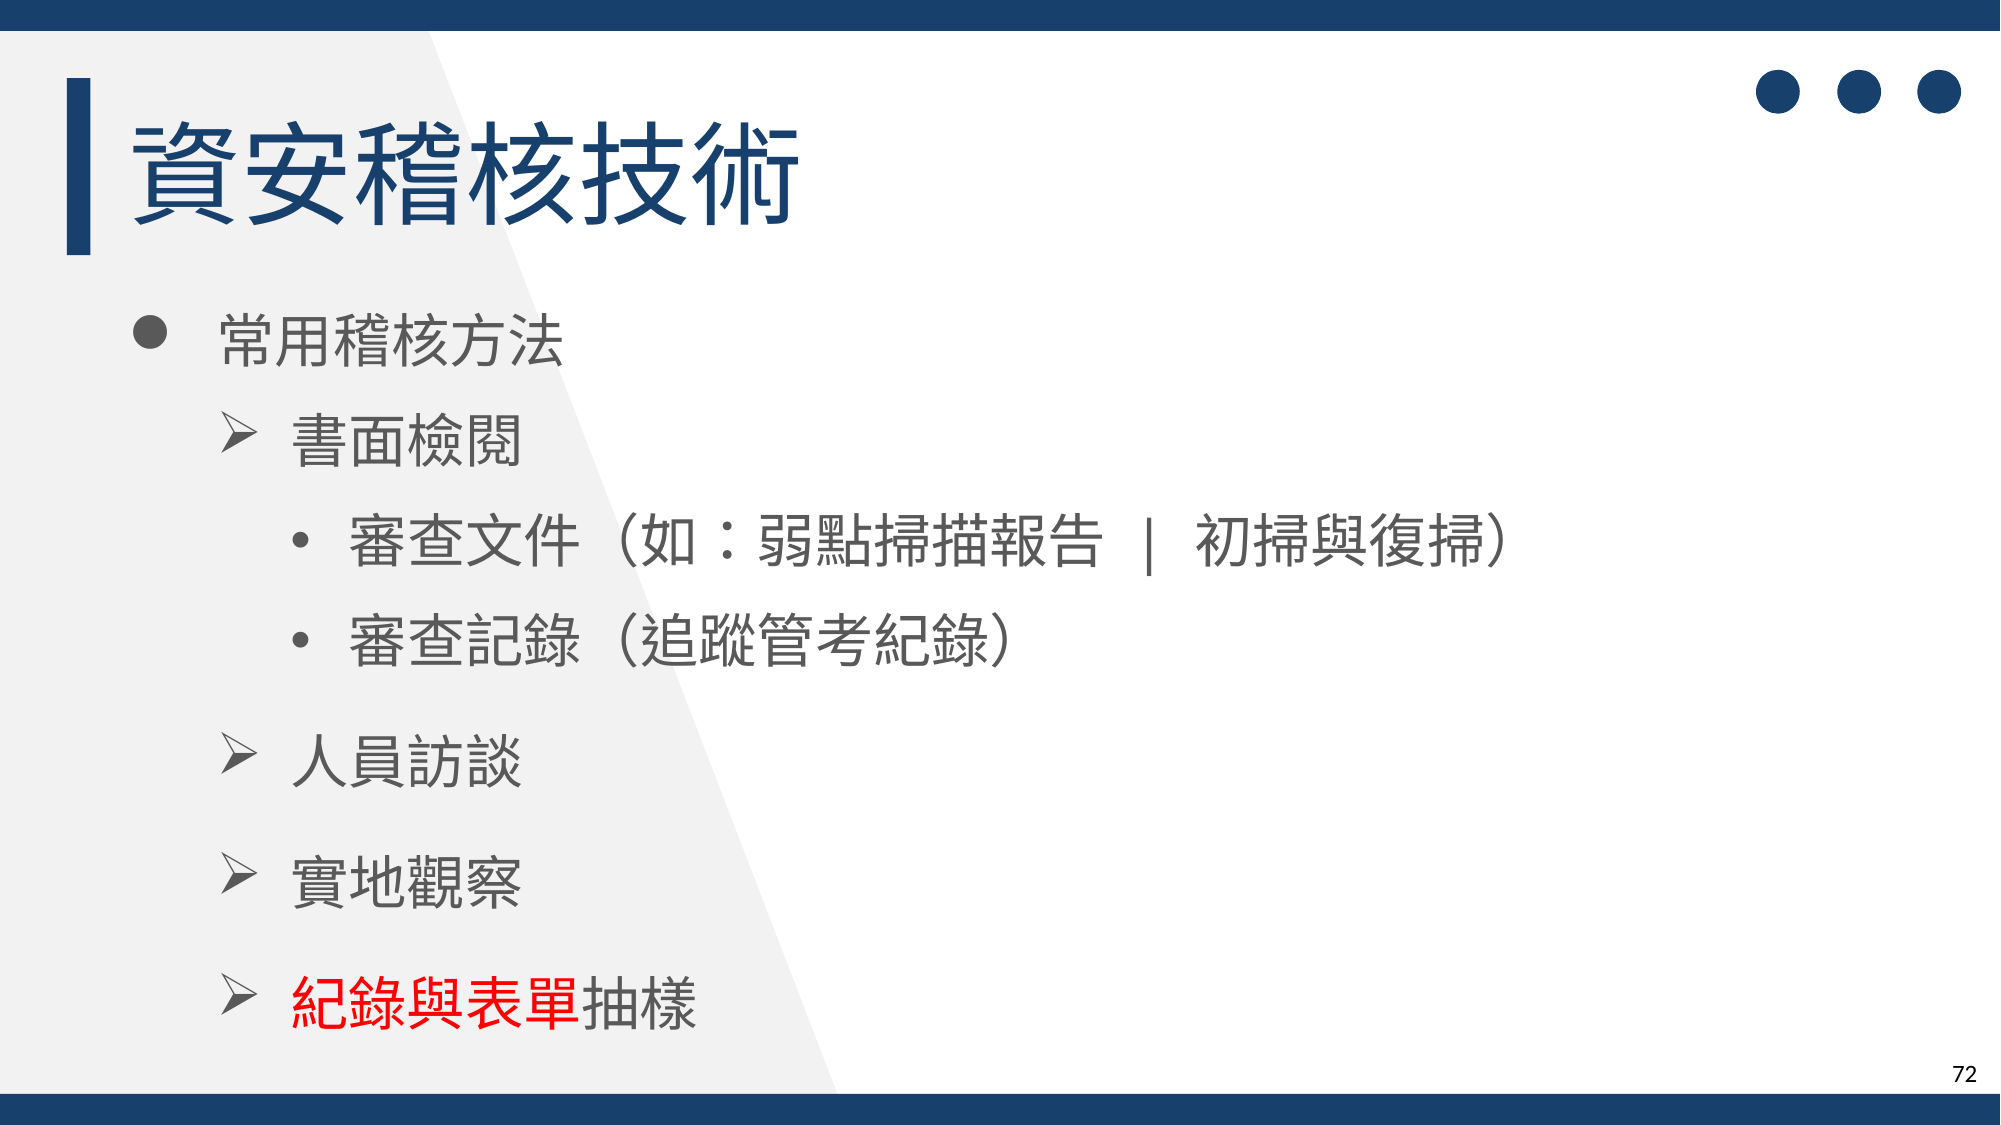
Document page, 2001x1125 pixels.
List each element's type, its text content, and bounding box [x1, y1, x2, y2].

text_box 常用稽核方法 書面檢閱 審查文件（如：弱點掃描報告 | 初掃與復掃） 審查記錄（追蹤管考紀錄） 人員訪談 實地觀察 紀錄與表單抽樣 [113, 267, 1945, 1094]
text_box 資安稽核技術 [113, 96, 1839, 267]
